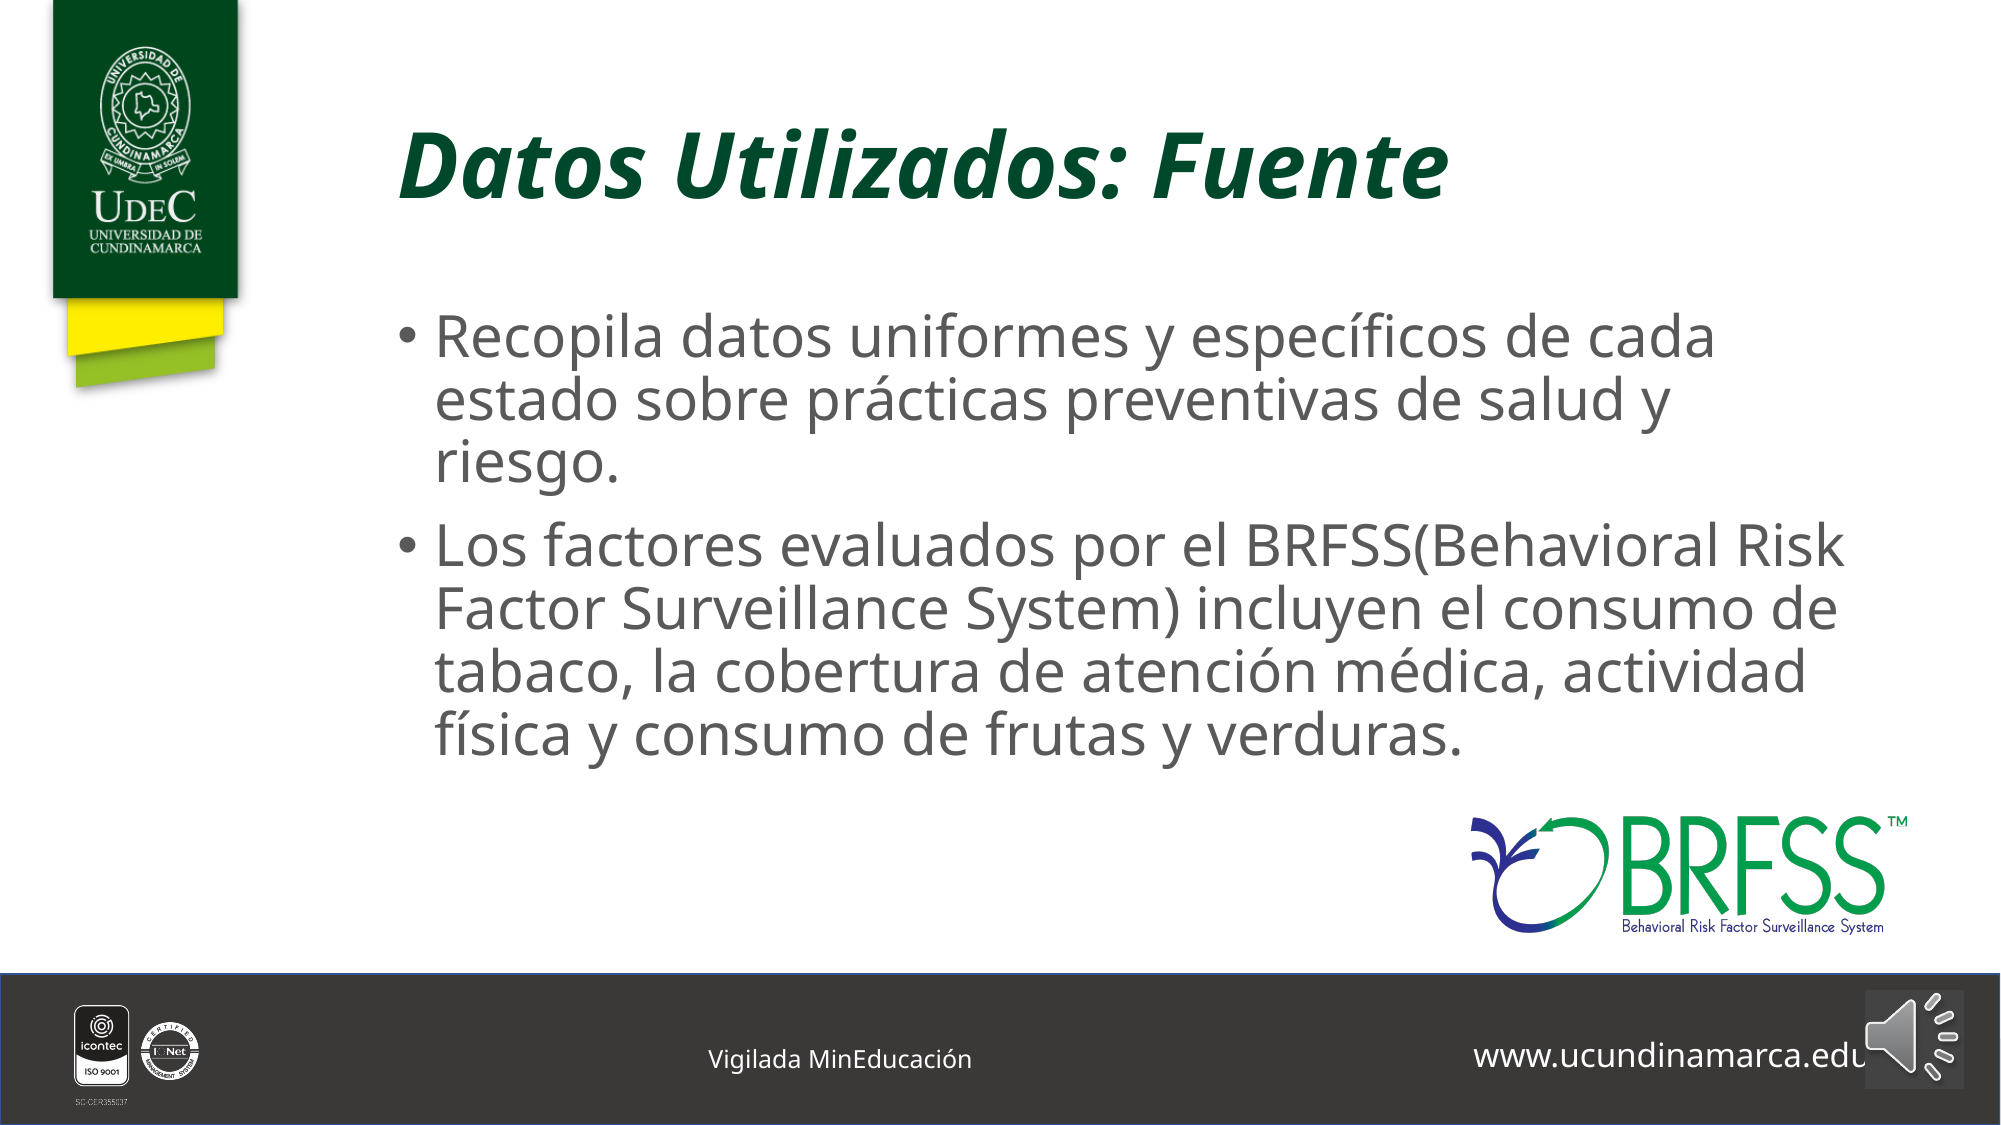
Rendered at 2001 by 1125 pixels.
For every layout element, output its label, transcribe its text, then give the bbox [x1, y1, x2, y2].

picture [0, 0, 2001, 973]
picture [74, 1005, 199, 1108]
list Recopila datos uniformes y específicos de cada estado sobre prácticas preventivas de salud y riesgo. Los factores evaluados por el BRFSS(Behavioral Risk Factor Surveillance System) incluyen el consumo de tabaco, la cobertura de atención médica, actividad física y consumo de frutas y verduras. [382, 299, 1863, 935]
picture [1864, 989, 1965, 1090]
title Datos Utilizados: Fuente [382, 59, 1863, 278]
